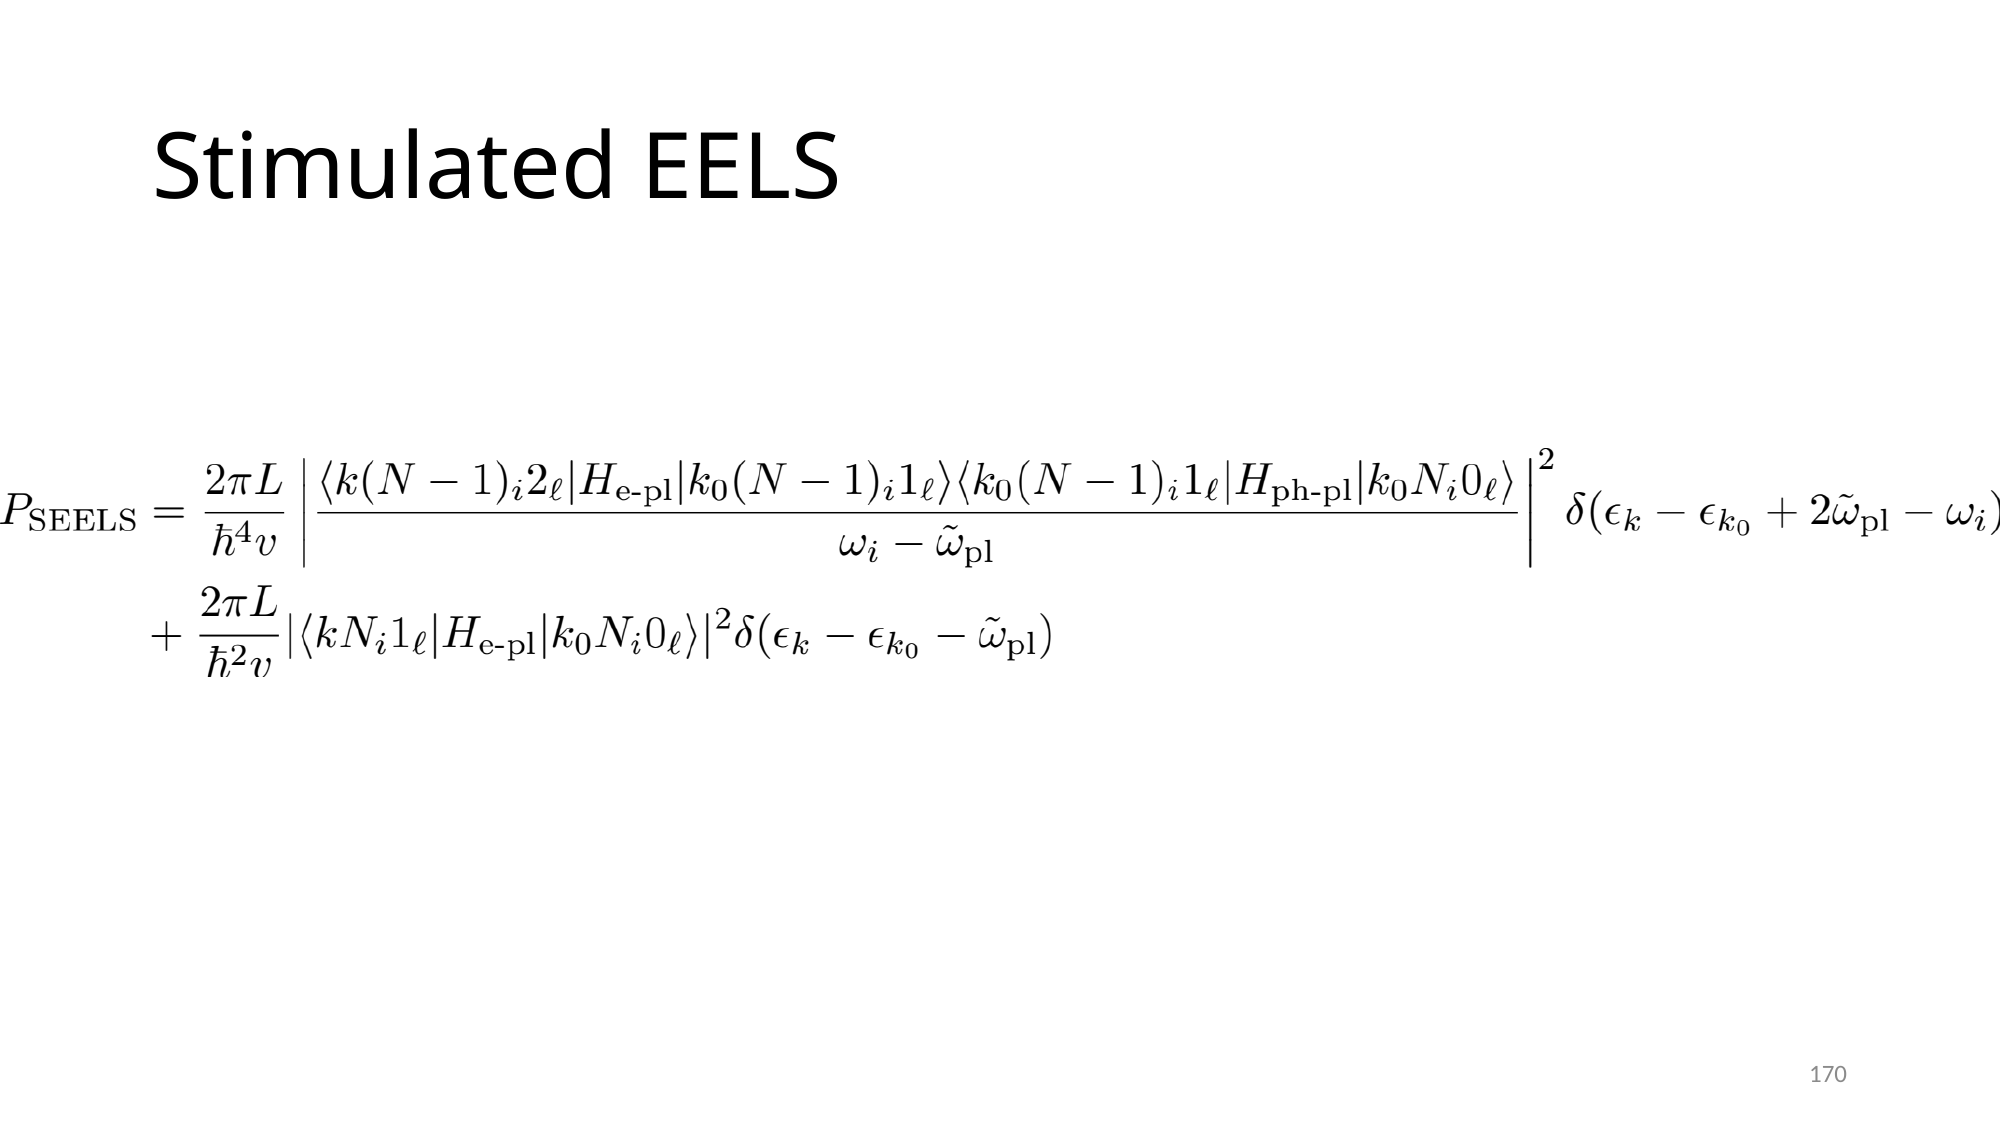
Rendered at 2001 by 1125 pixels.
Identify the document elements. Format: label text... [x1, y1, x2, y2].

title Stimulated EELS [137, 59, 1863, 278]
picture [0, 448, 2000, 677]
slide_number 169 [1412, 1042, 1863, 1103]
